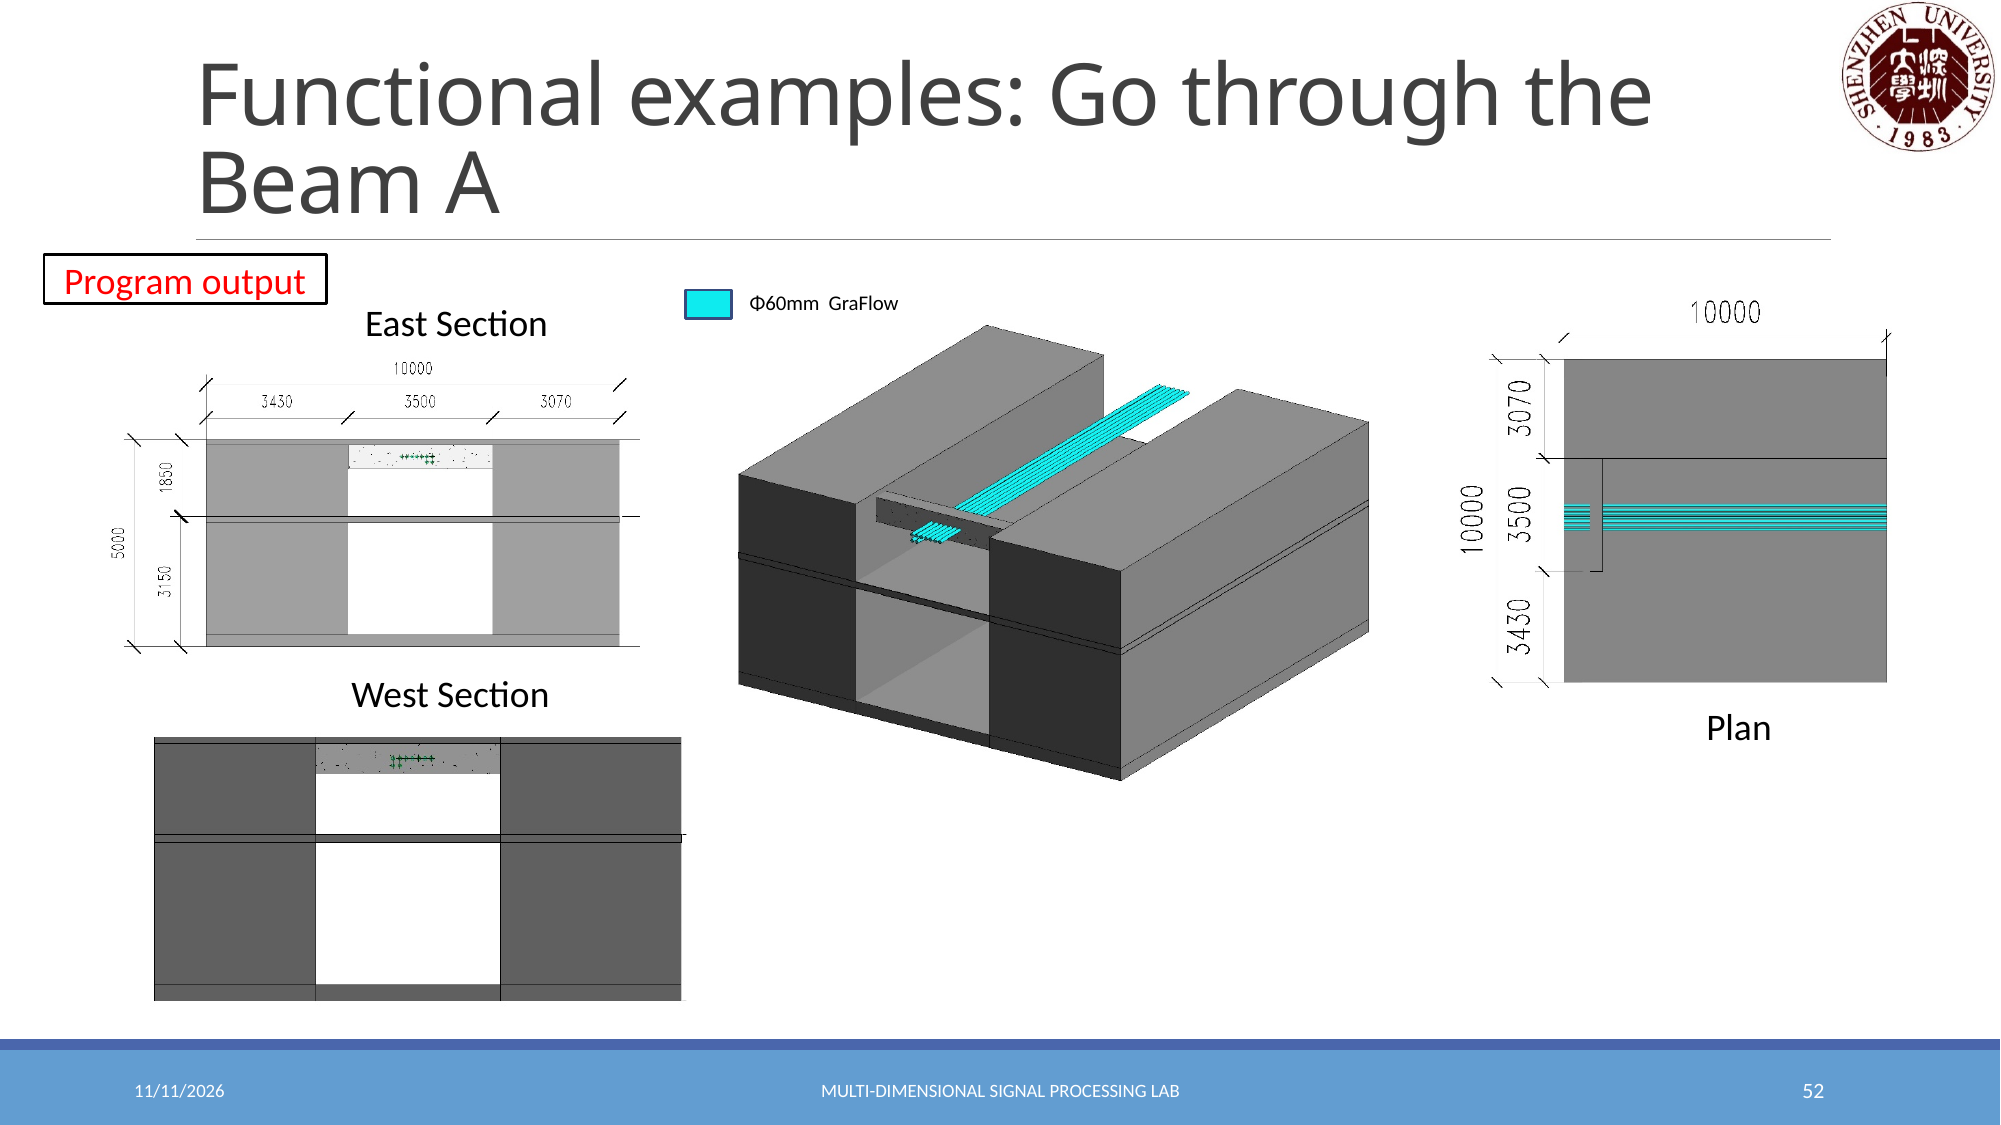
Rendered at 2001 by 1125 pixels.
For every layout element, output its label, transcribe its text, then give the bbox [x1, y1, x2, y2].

picture [143, 730, 687, 1016]
text_box Program output [43, 253, 328, 305]
footer Multi-Dimensional Signal Processing Lab [604, 1059, 1396, 1120]
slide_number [119, 1059, 525, 1120]
picture [732, 320, 1381, 791]
title Functional examples: Go through the Beam A [180, 47, 1830, 239]
picture [1839, 0, 1997, 154]
text_box [684, 289, 733, 320]
picture [1453, 295, 1893, 696]
text_box West Section [336, 663, 565, 723]
text_box Plan [1691, 703, 1787, 756]
text_box East Section [350, 291, 564, 348]
slide_number 52 [1624, 1059, 1840, 1120]
picture [107, 351, 641, 655]
text_box Φ60mm GraFlow [734, 282, 914, 319]
